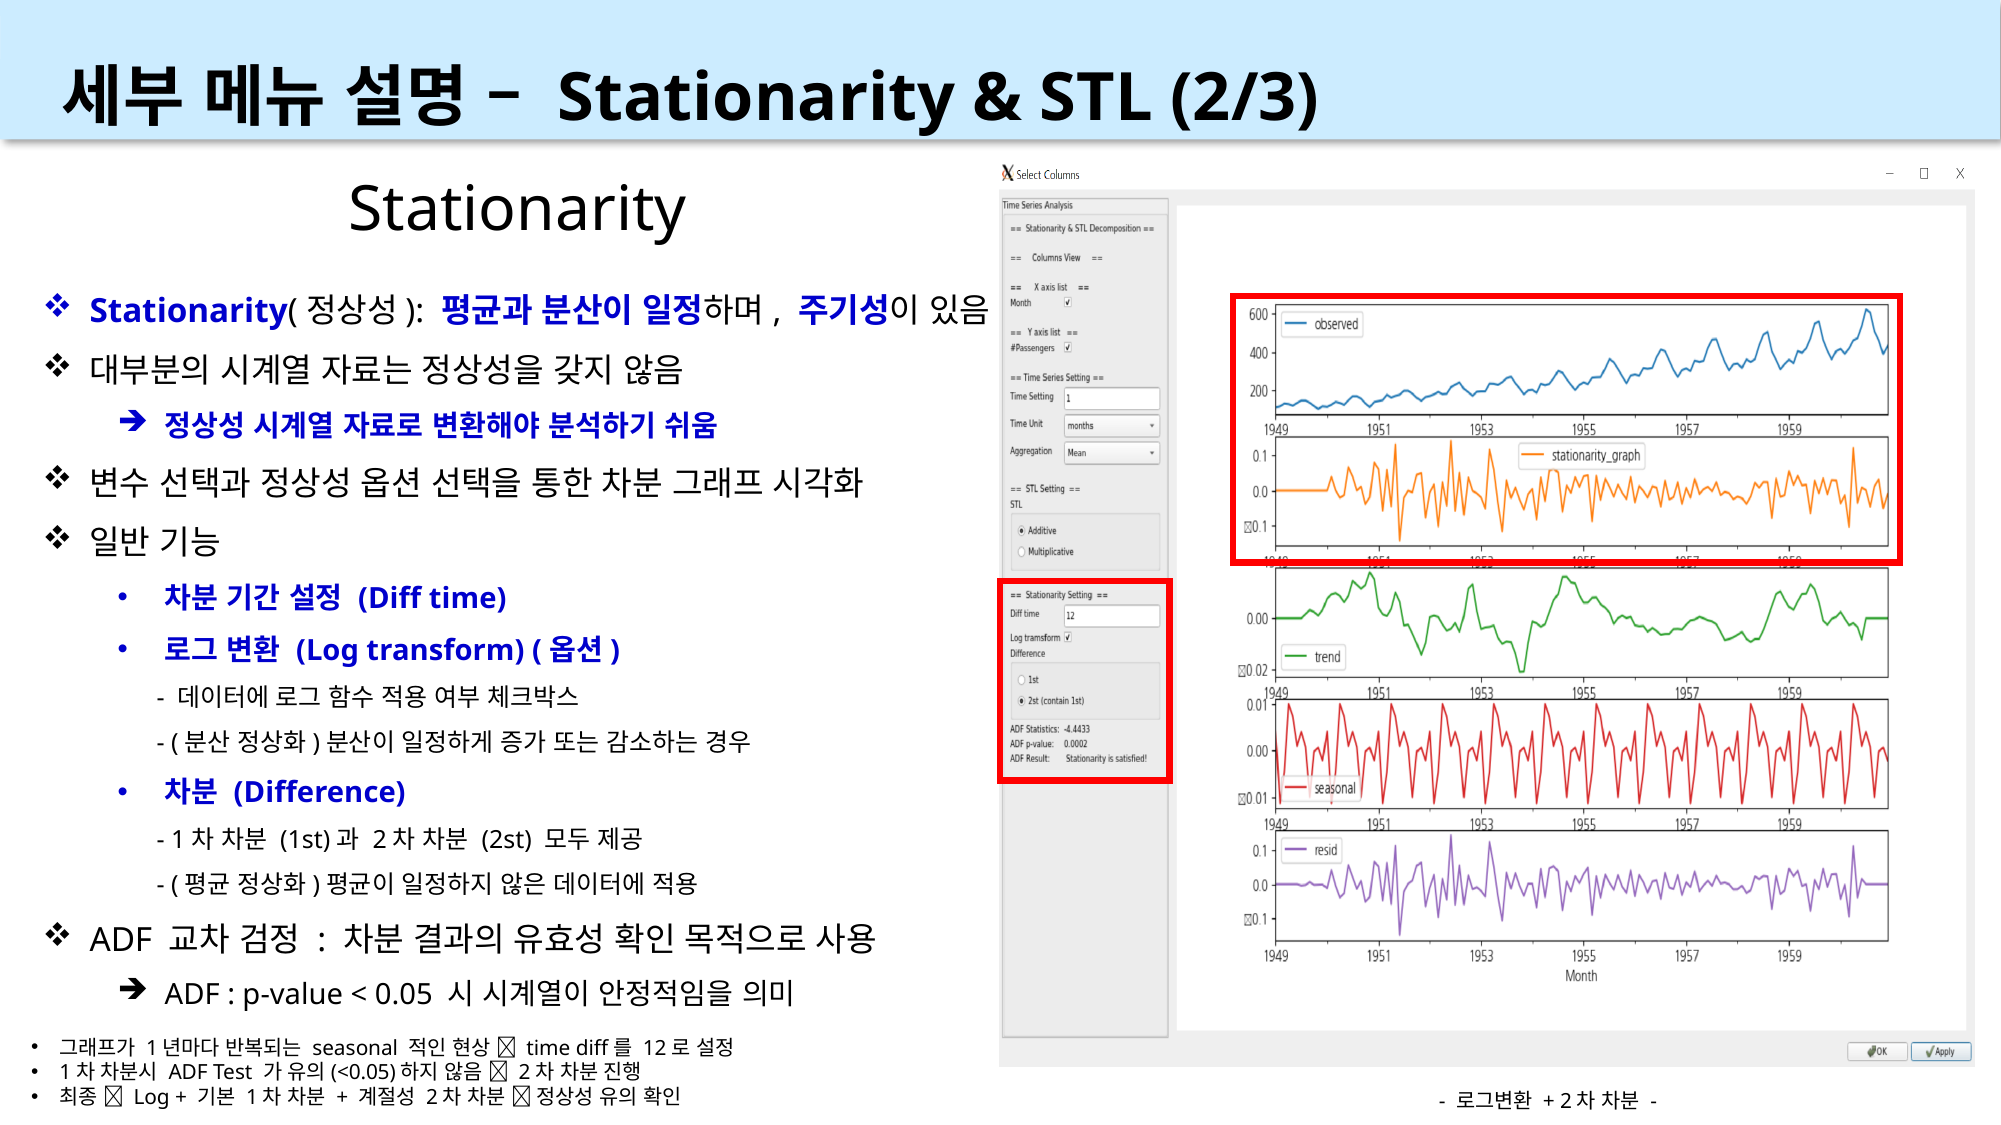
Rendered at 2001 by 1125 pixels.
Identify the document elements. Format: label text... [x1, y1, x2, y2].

text_box - 로그변환 + 2차 차분 - [1424, 1079, 1962, 1120]
text_box 세부 메뉴 설명 – Stationarity & STL (2/3) [46, 6, 1915, 150]
text_box 그래프가 1년마다 반복되는 seasonal 적인 현상  time diff를 12로 설정 1차 차분시 ADF Test 가 유의(<0.05)하지 않음  2차 차분 진행 최종  Log + 기본 1차 차분 + 계절성 2차 차분  정상성 유의 확인 [16, 1026, 1100, 1125]
text_box Stationarity [333, 160, 718, 251]
text_box Stationarity(정상성): 평균과 분산이 일정하며, 주기성이 있음 대부분의 시계열 자료는 정상성을 갖지 않음 정상성 시계열 자료로 변환해야 분석하기 쉬움 변수 선택과 정상성 옵션 선택을 통한 차분 그래프 시각화 일반 기능 차분 기간 설정 (Diff time) 로그 변환 (Log transform) (옵션) - 데이터에 로그 함수 적용 여부 체크박스 - (분산 정상화)분산이 일정하게 증가 또는 감소하는 경우 차분 (Difference) - 1차 차분 (1st)과 2차 차분 (2st) 모두 제공 - (평균 정상화)평균이 일정하지 않은 데이터에 적용 ADF 교차 검정 : 차분 결과의 유효성 확인 목적으로 사용 ADF : p-value < 0.05 시 시계열이 안정적임을 의미 [27, 262, 999, 1018]
picture [999, 162, 1975, 1067]
